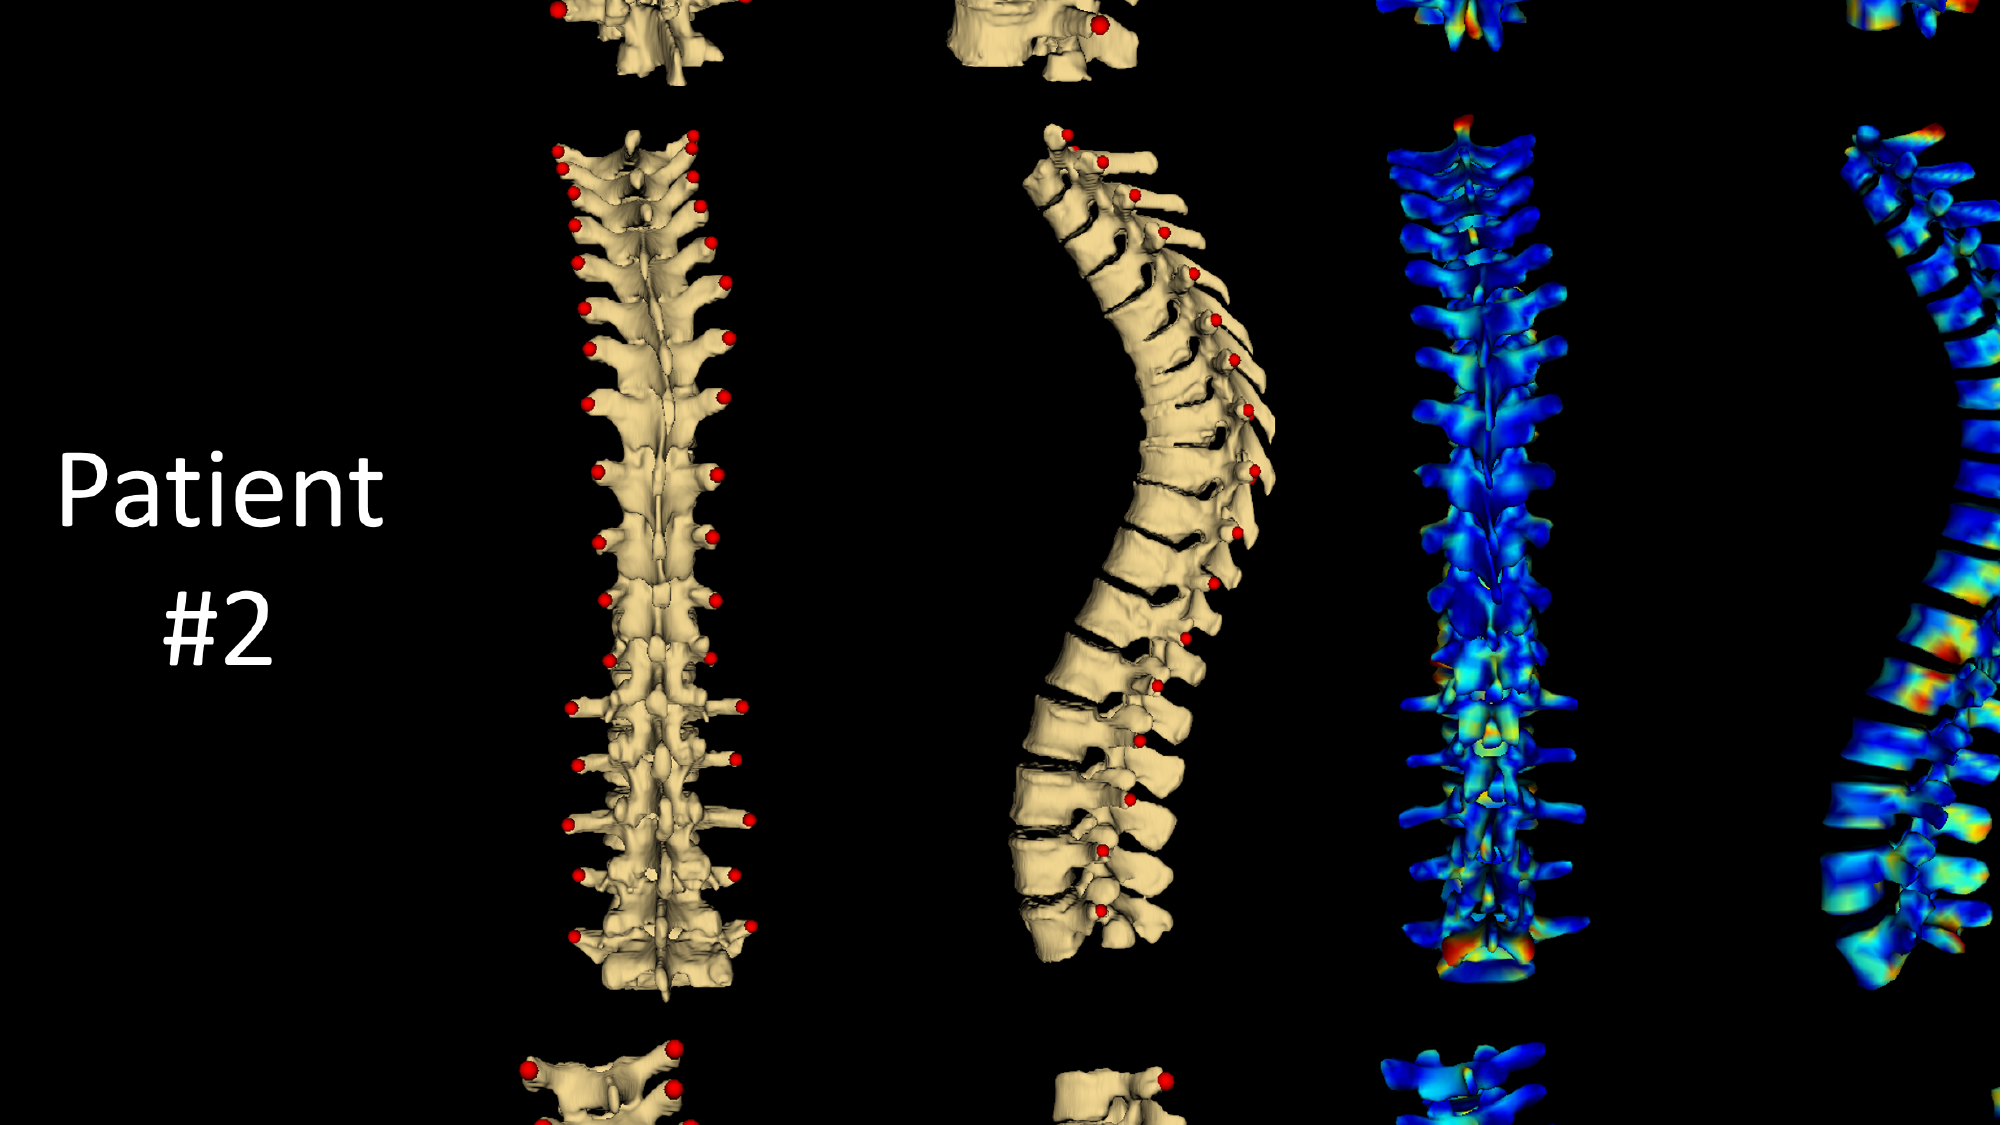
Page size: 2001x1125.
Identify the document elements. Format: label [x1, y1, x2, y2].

text_box [0, 0, 2000, 1125]
